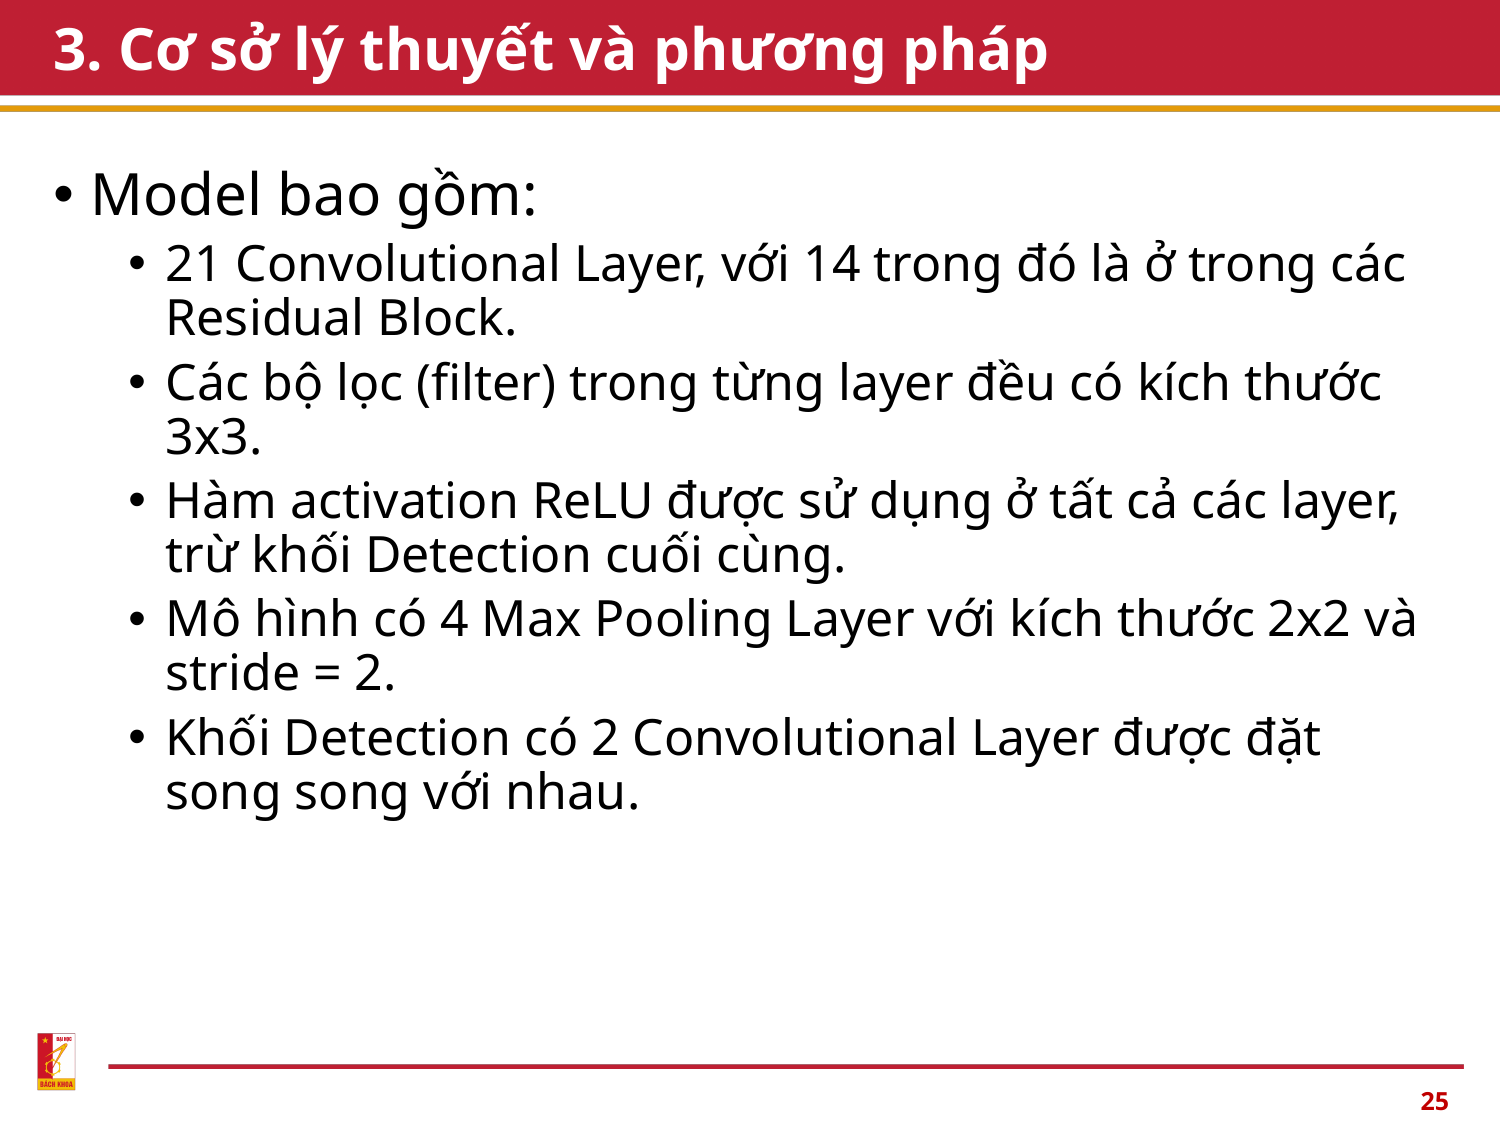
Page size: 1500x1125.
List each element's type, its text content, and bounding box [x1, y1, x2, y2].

text_box <number> [1126, 1078, 1464, 1125]
picture [0, 0, 1500, 1125]
text_box 3. Cơ sở lý thuyết và phương pháp [38, 12, 1462, 87]
text_box Model bao gồm: 21 Convolutional Layer, với 14 trong đó là ở trong các Residual Block. Các bộ lọc (filter) trong từng layer đều có kích thước 3x3. Hàm activation ReLU được sử dụng ở tất cả các layer, trừ khối Detection cuối cùng. Mô hình có 4 Max Pooling Layer với kích thước 2x2 và stride = 2. Khối Detection có 2 Convolutional Layer được đặt song song với nhau. [38, 157, 1462, 1000]
